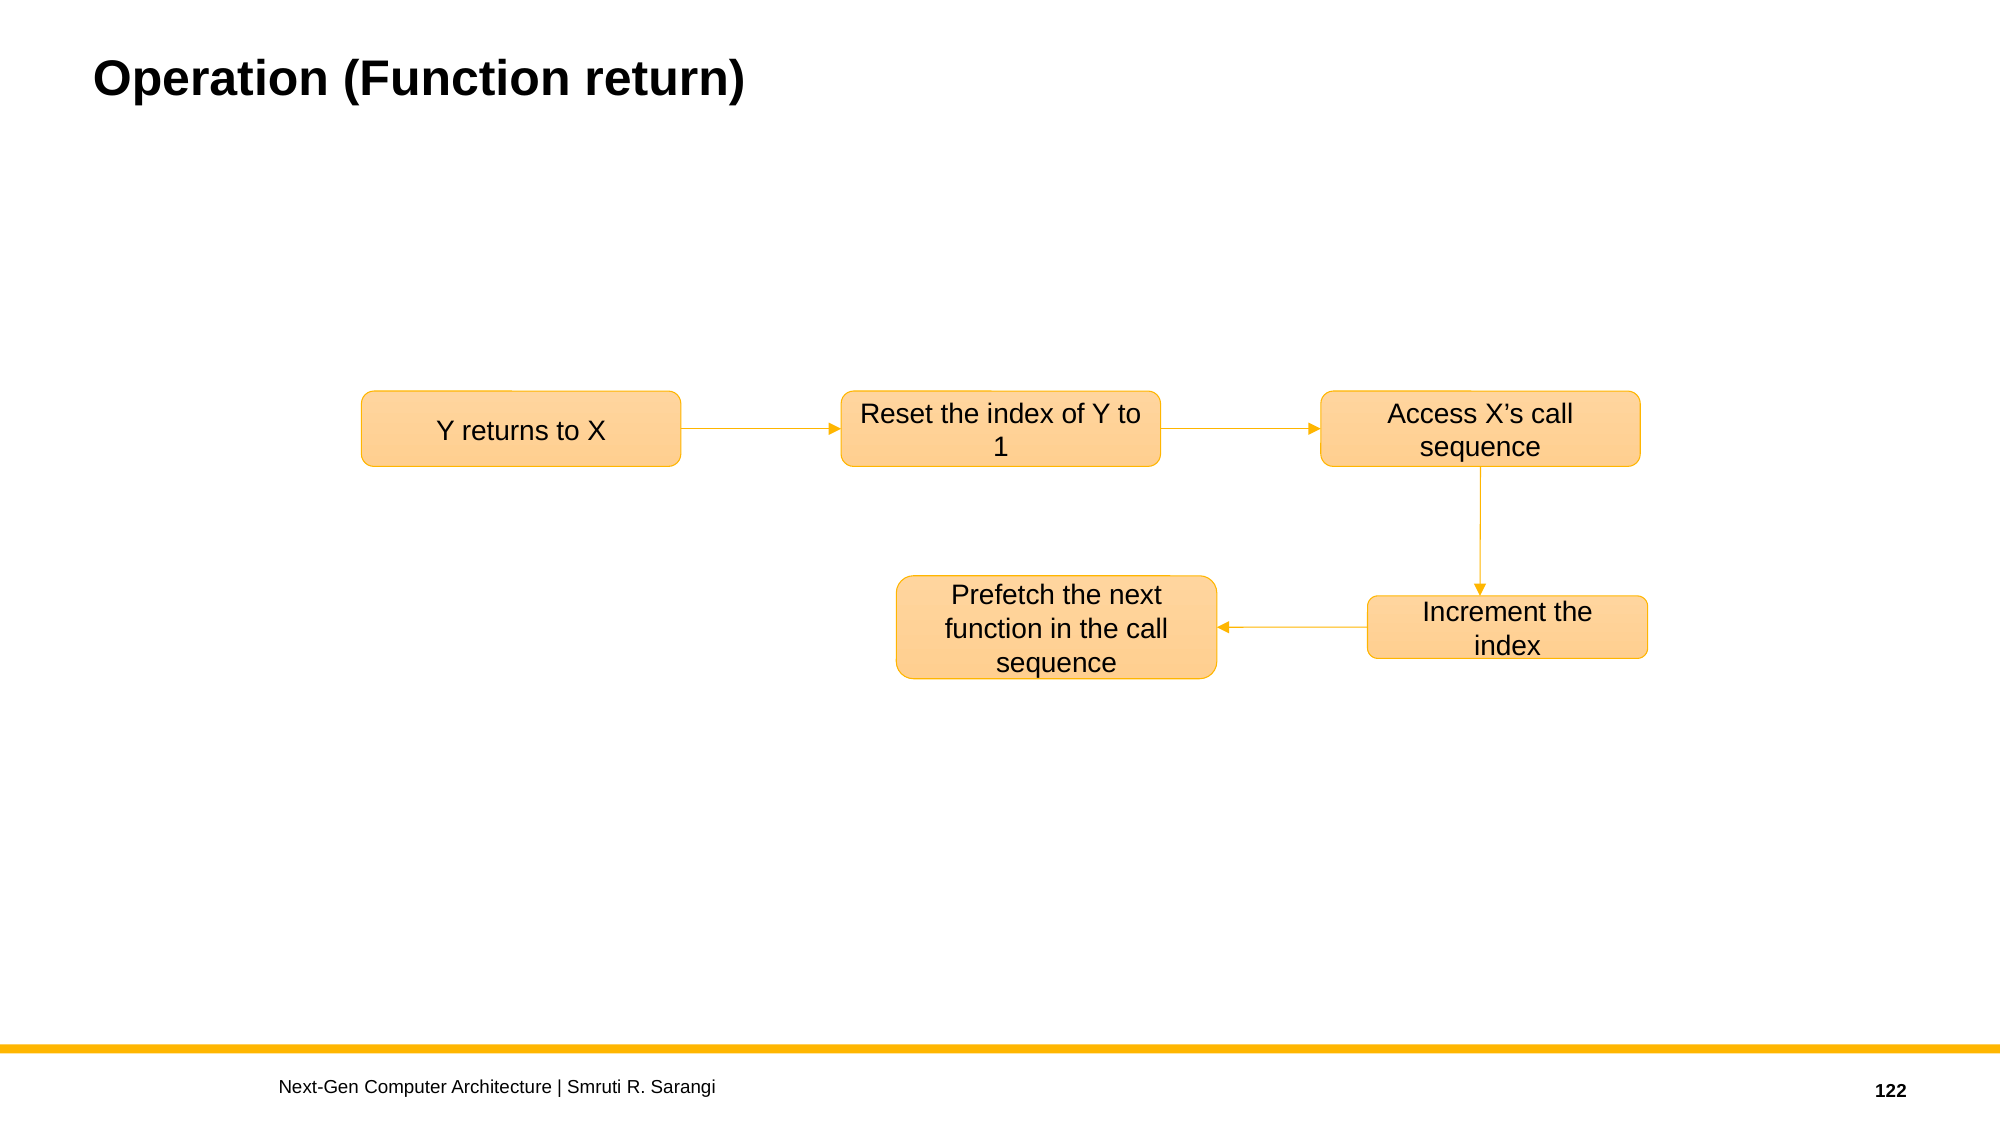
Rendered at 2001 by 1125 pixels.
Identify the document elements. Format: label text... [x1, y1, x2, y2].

footer Next-Gen Computer Architecture | Smruti R. Sarangi [263, 1067, 1464, 1105]
text_box Reset the index of Y to 1 [840, 390, 1162, 467]
text_box Y returns to X [360, 390, 682, 467]
text_box Increment the index [1366, 595, 1649, 659]
title Operation (Function return) [78, 45, 1578, 180]
slide_number 122 [1711, 1071, 1922, 1109]
text_box Access X’s call sequence [1320, 390, 1641, 467]
text_box Prefetch the next function in the call sequence [895, 575, 1218, 680]
